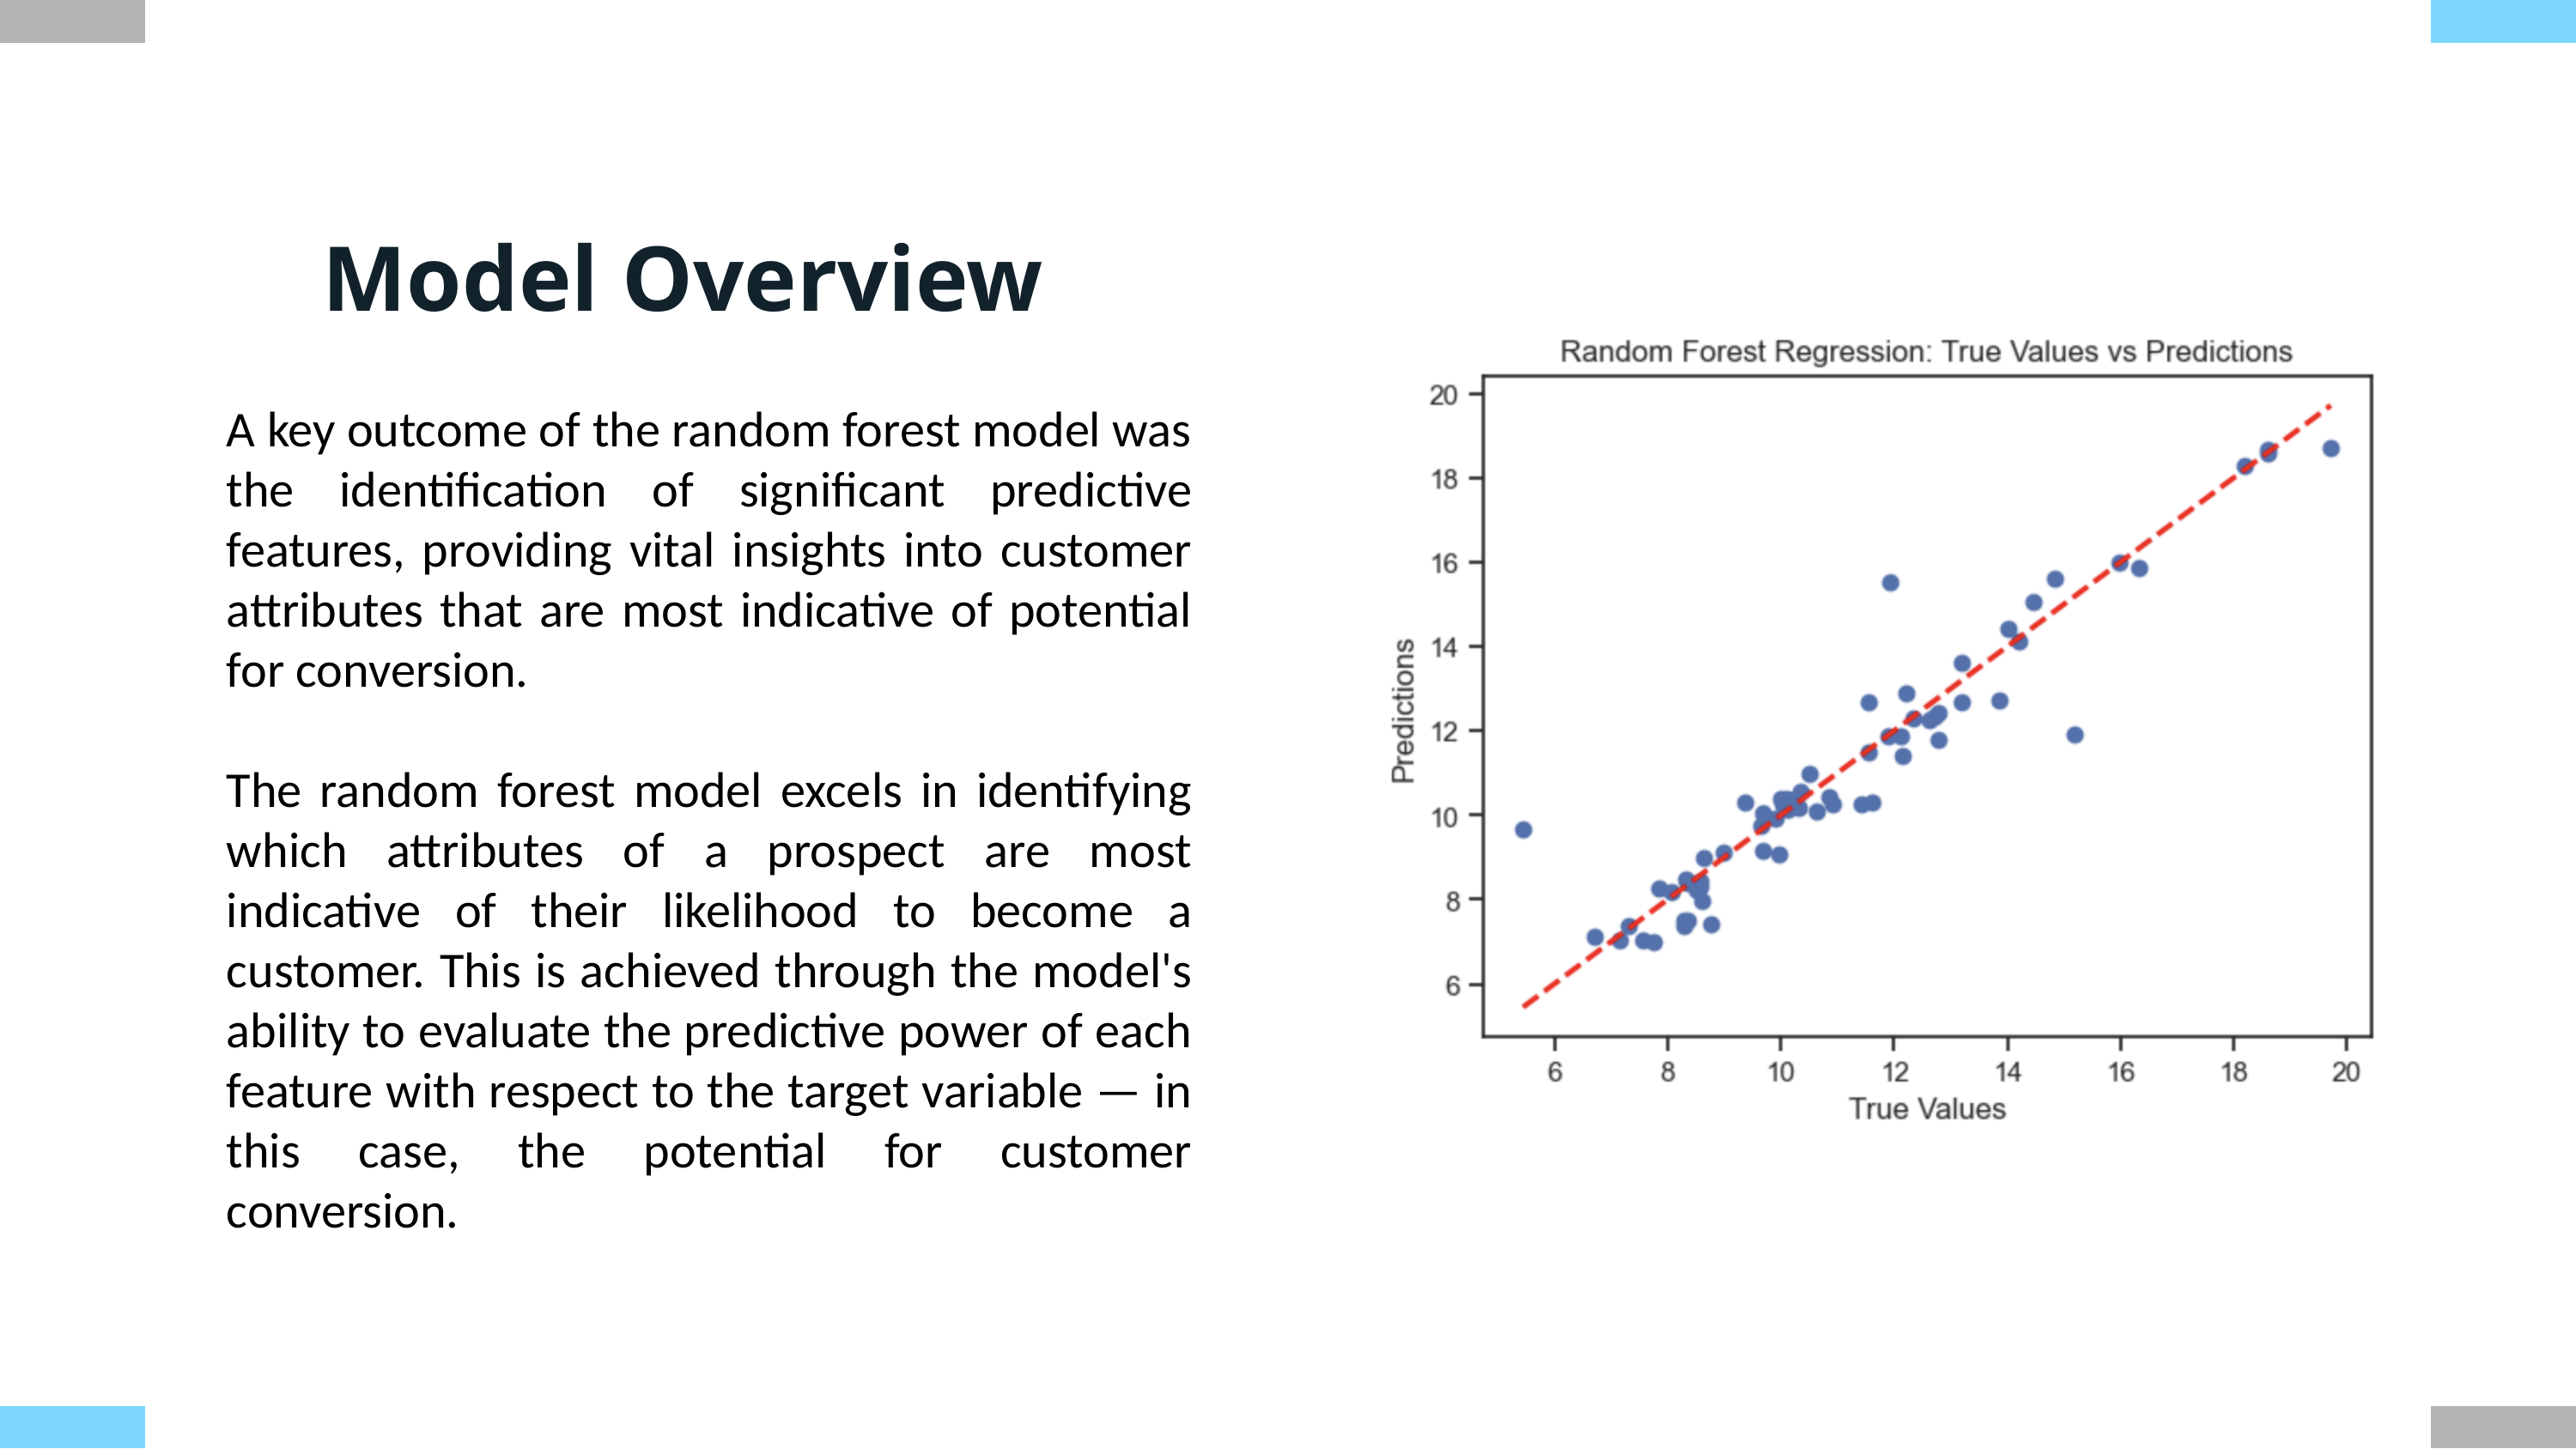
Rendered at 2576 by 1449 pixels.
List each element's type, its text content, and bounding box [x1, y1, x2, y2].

picture [1347, 312, 2436, 1169]
text_box A key outcome of the random forest model was the identification of significant predictive features, providing vital insights into customer attributes that are most indicative of potential for conversion. The random forest model excels in identifying which attributes of a prospect are most indicative of their likelihood to become a customer. This is achieved through the model's ability to evaluate the predictive power of each feature with respect to the target variable — in this case, the potential for customer conversion. [227, 397, 1193, 1239]
text_box Model Overview [438, 203, 1193, 329]
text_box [0, 0, 435, 435]
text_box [0, 1385, 435, 1449]
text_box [2431, 1385, 2576, 1449]
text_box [2431, 0, 2576, 435]
